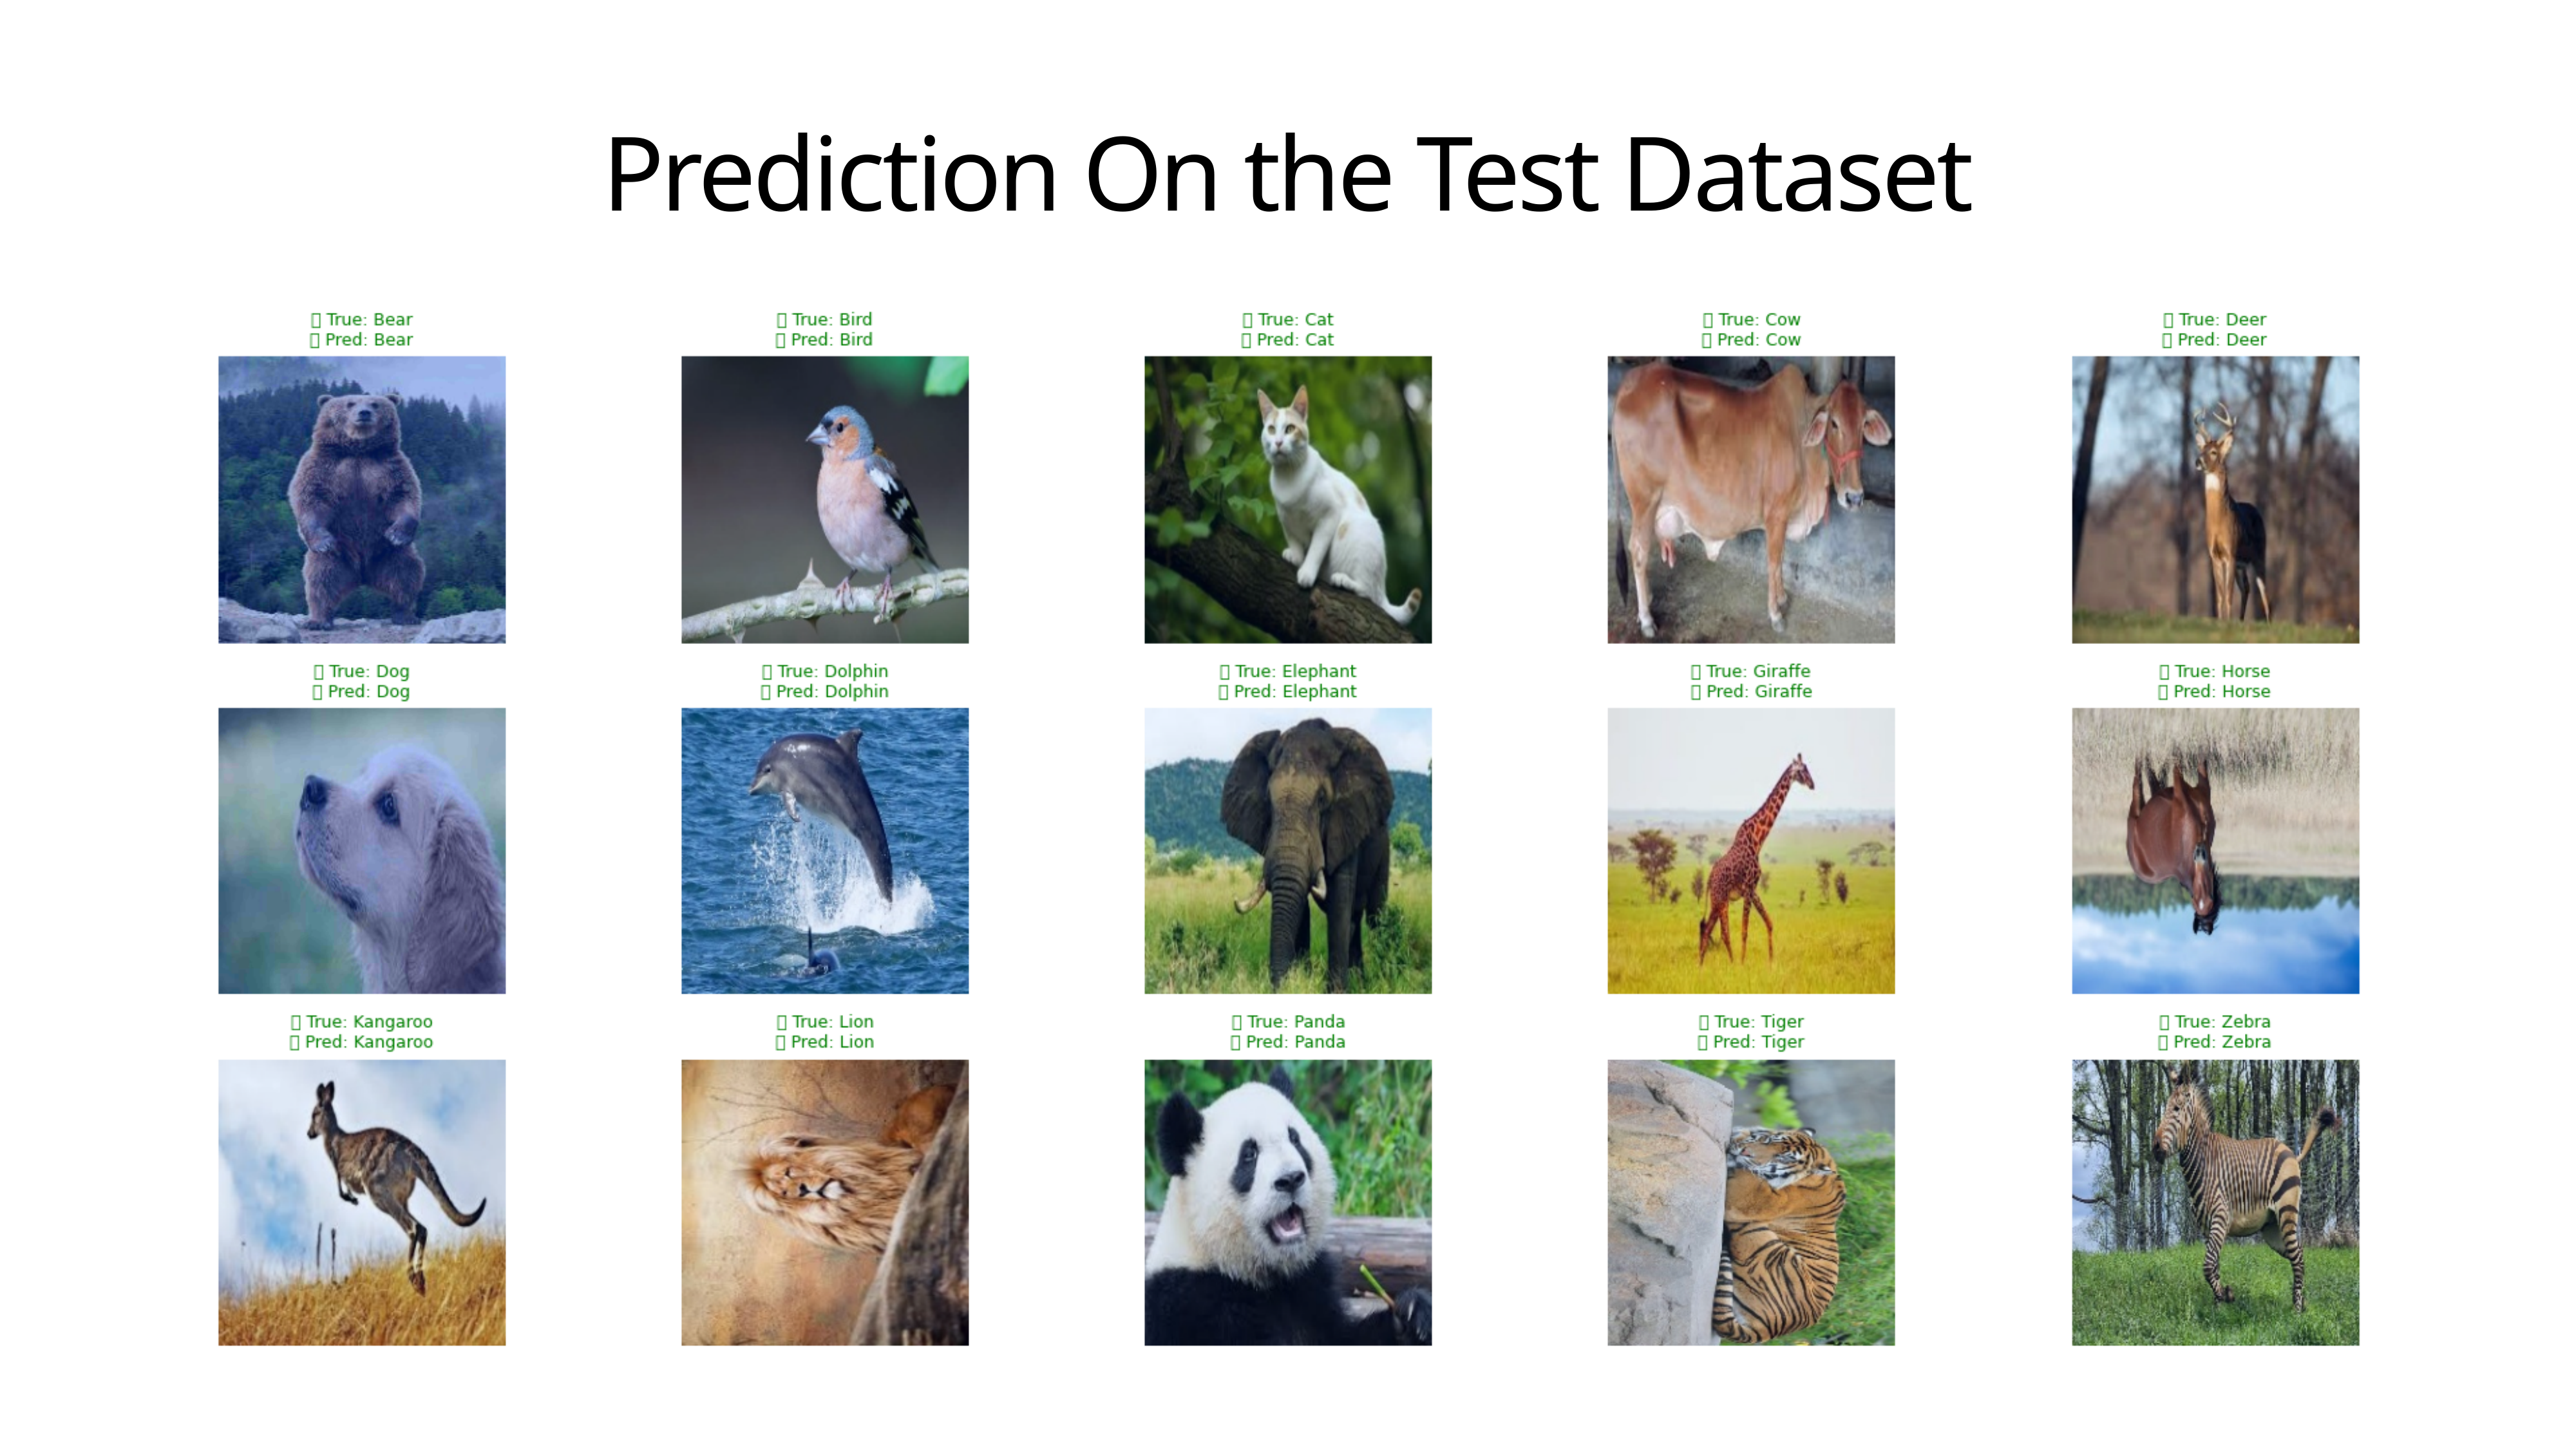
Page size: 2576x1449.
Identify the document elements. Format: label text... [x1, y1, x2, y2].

title Prediction On the Test Dataset [133, 85, 2443, 237]
picture [205, 299, 2371, 1359]
